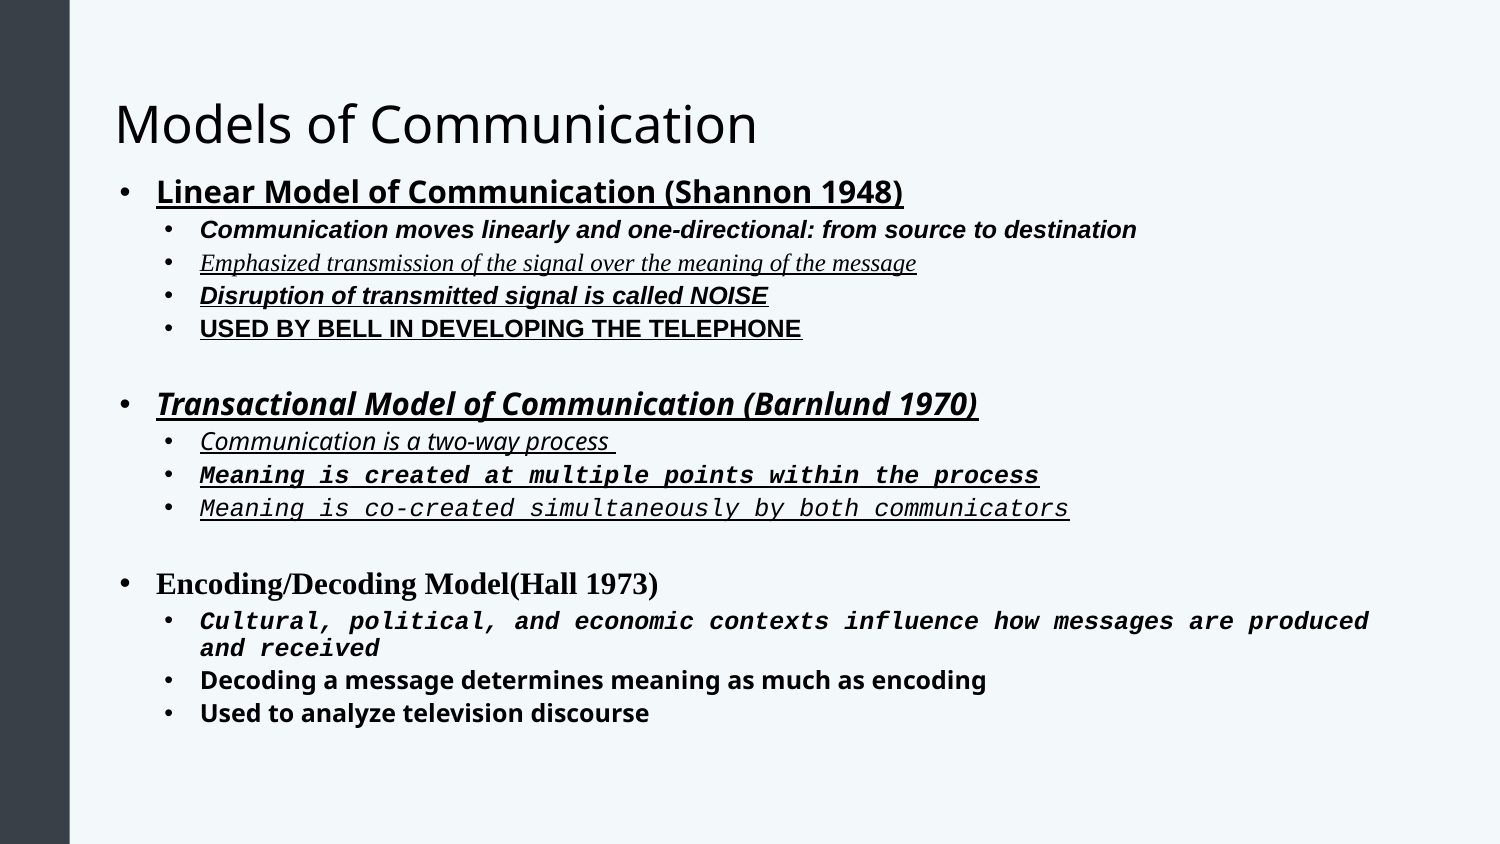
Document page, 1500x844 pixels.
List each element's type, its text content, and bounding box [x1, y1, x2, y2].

title Models of Communication [103, 44, 1397, 171]
list Linear Model of Communication (Shannon 1948) Communication moves linearly and one-directional: from source to destination Emphasized transmission of the signal over the meaning of the message Disruption of transmitted signal is called NOISE USED BY BELL IN DEVELOPING THE TELEPHONE Transactional Model of Communication (Barnlund 1970) Communication is a two-way process Meaning is created at multiple points within the process Meaning is co-created simultaneously by both communicators Encoding/Decoding Model(Hall 1973) Cultural, political, and economic contexts influence how messages are produced and received Decoding a message determines meaning as much as encoding Used to analyze television discourse [103, 171, 1397, 757]
